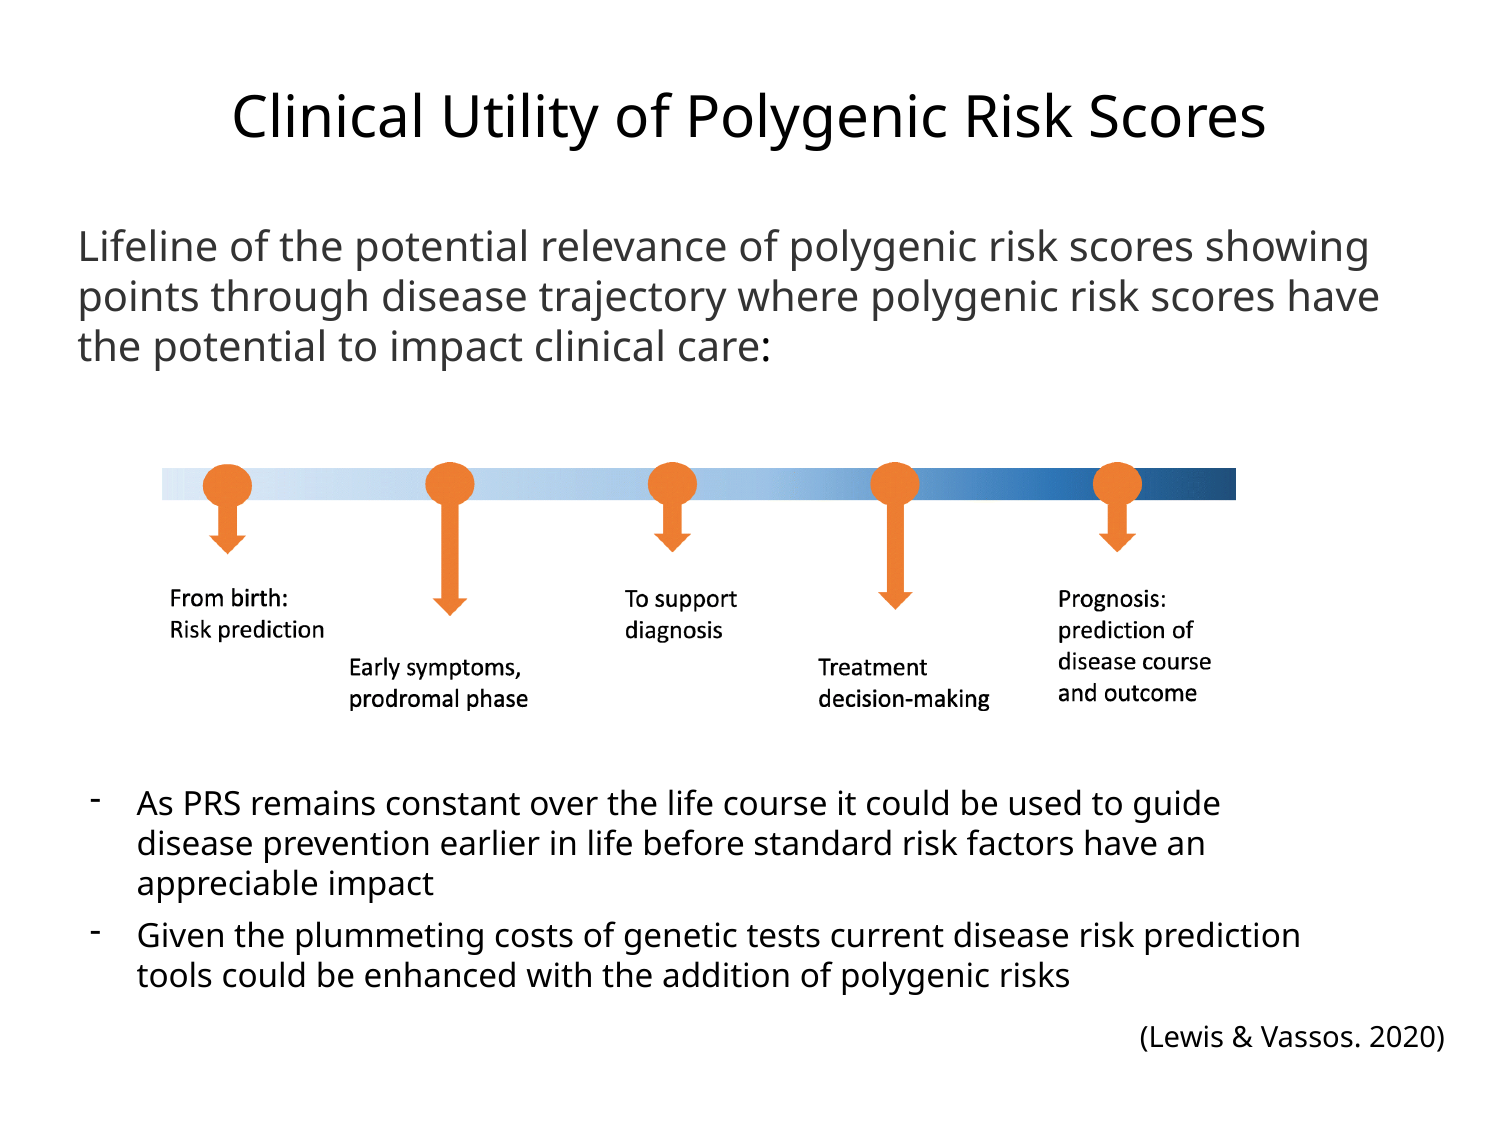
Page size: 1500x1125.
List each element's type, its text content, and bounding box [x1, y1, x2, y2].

text_box [12, 0, 373, 174]
picture [162, 462, 1237, 711]
text_box As PRS remains constant over the life course it could be used to guide disease prevention earlier in life before standard risk factors have an appreciable impact Given the plummeting costs of genetic tests current disease risk prediction tools could be enhanced with the addition of polygenic risks [74, 774, 1350, 1002]
text_box Clinical Utility of Polygenic Risk Scores Lifeline of the potential relevance of polygenic risk scores showing points through disease trajectory where polygenic risk scores have the potential to impact clinical care: [62, 72, 1438, 1052]
text_box (Lewis & Vassos. 2020) [1124, 1011, 1500, 1061]
